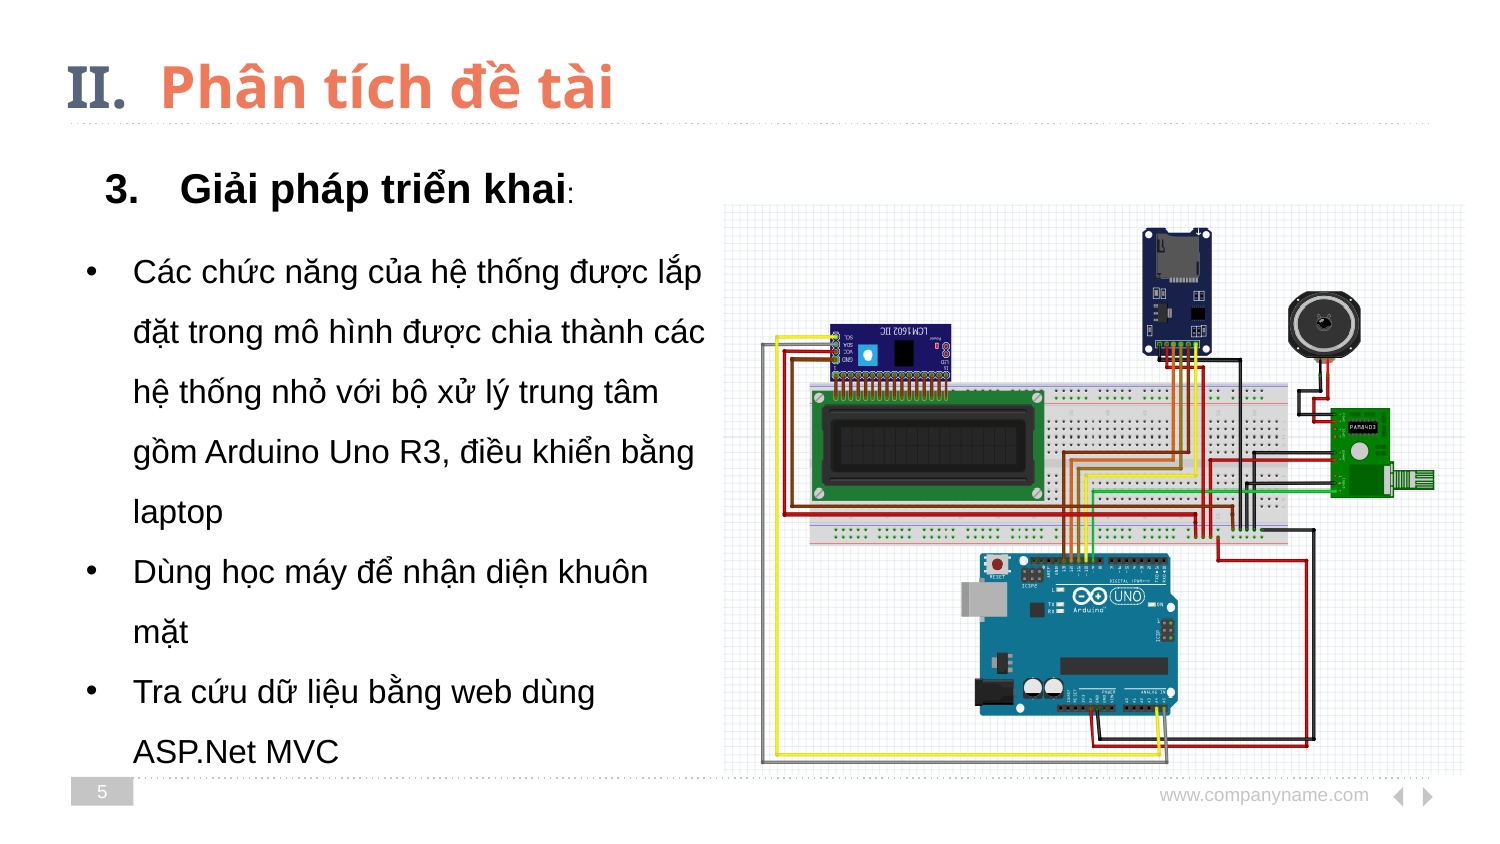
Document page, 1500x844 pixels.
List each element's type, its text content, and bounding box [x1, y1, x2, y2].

text_box Giải pháp triển khai: [89, 154, 1356, 223]
picture [722, 204, 1466, 775]
text_box Các chức năng của hệ thống được lắp đặt trong mô hình được chia thành các hệ thống nhỏ với bộ xử lý trung tâm gồm Arduino Uno R3, điều khiển bằng laptop Dùng học máy để nhận diện khuôn mặt Tra cứu dữ liệu bằng web dùng ASP.Net MVC [71, 223, 718, 778]
slide_number 5 [71, 778, 134, 806]
title Phân tích đề tài [51, 35, 1449, 112]
